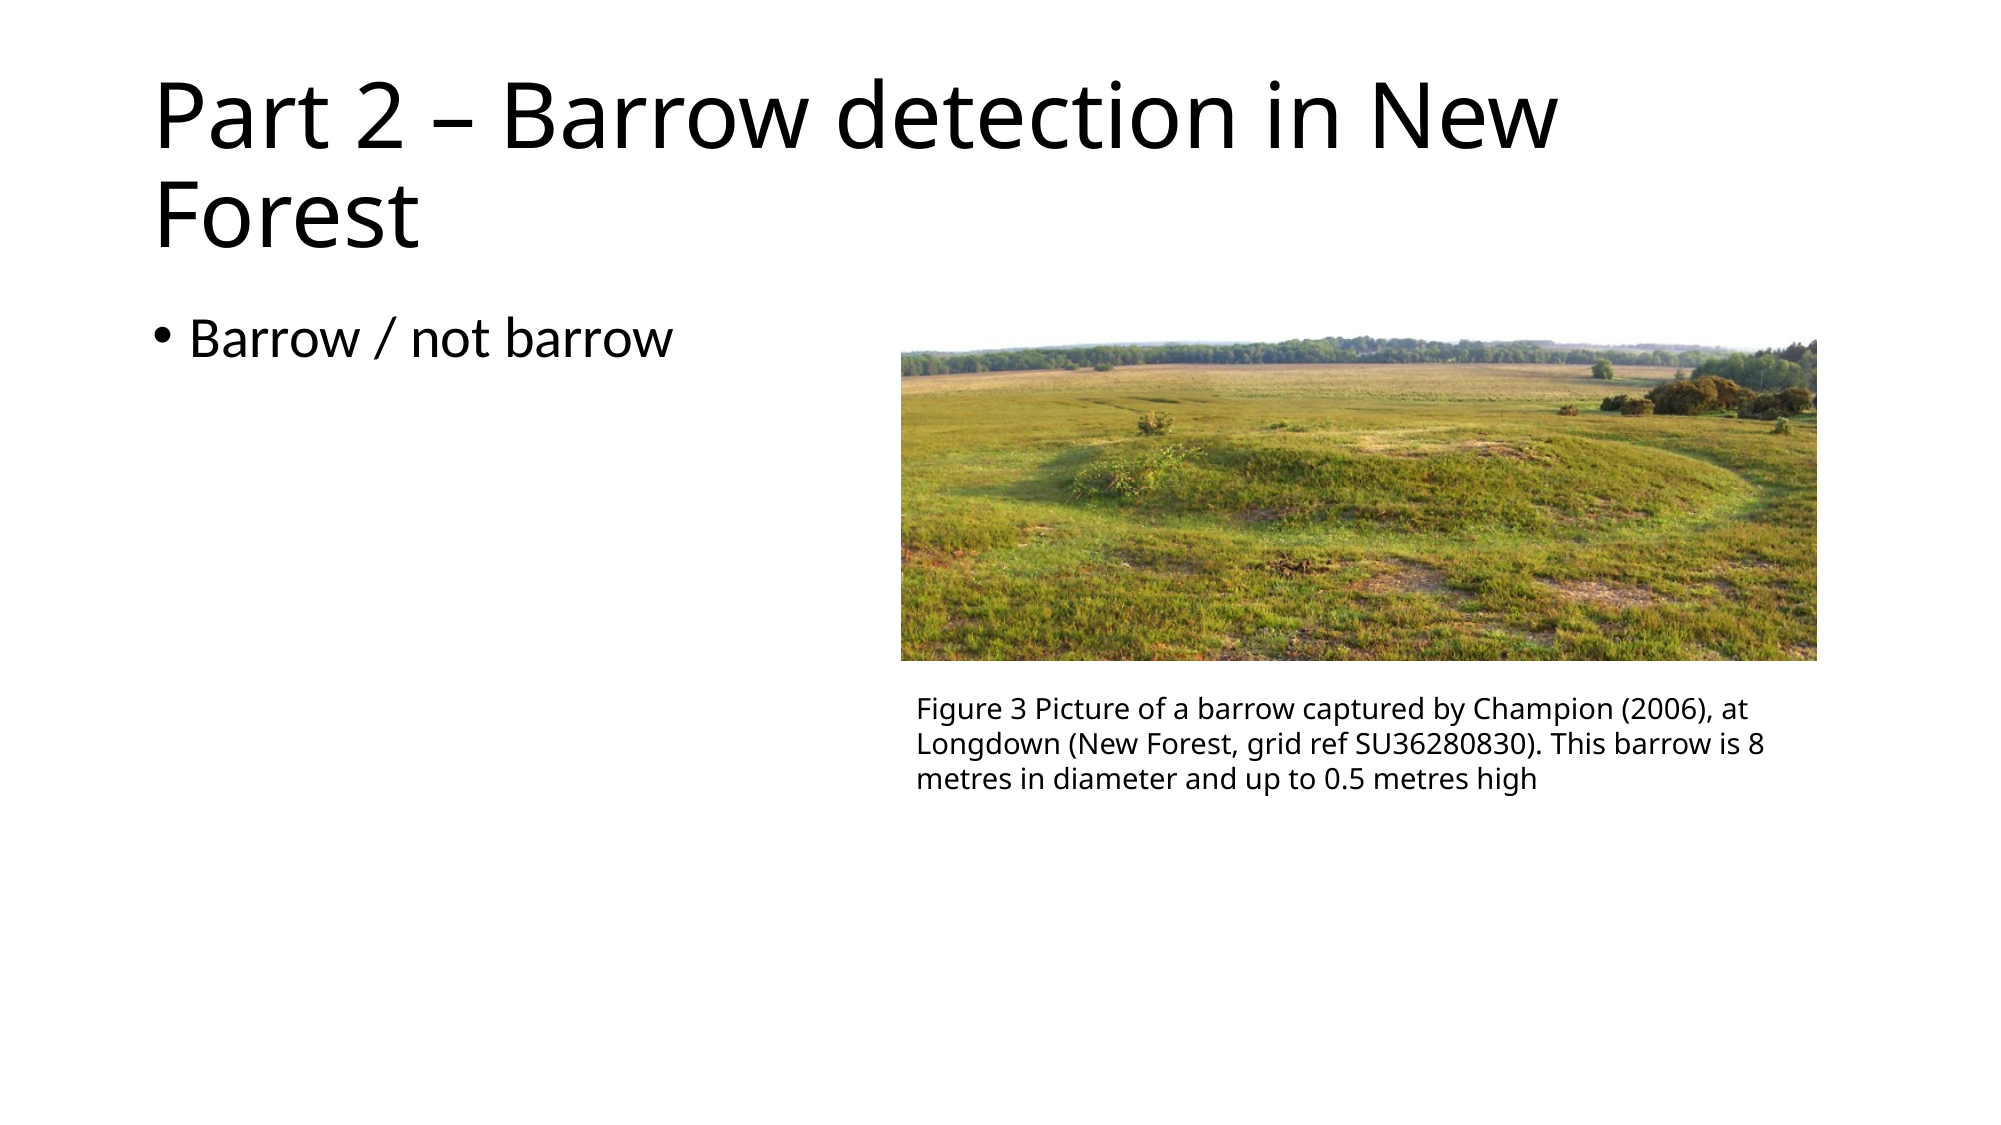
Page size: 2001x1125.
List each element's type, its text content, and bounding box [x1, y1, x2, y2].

title Part 2 – Barrow detection in New Forest [137, 59, 1863, 278]
picture [901, 299, 1817, 661]
text_box Figure 3 Picture of a barrow captured by Champion (2006), at Longdown (New Forest, grid ref SU36280830). This barrow is 8 metres in diameter and up to 0.5 metres high [901, 683, 1838, 803]
list Barrow / not barrow [137, 299, 1863, 1014]
